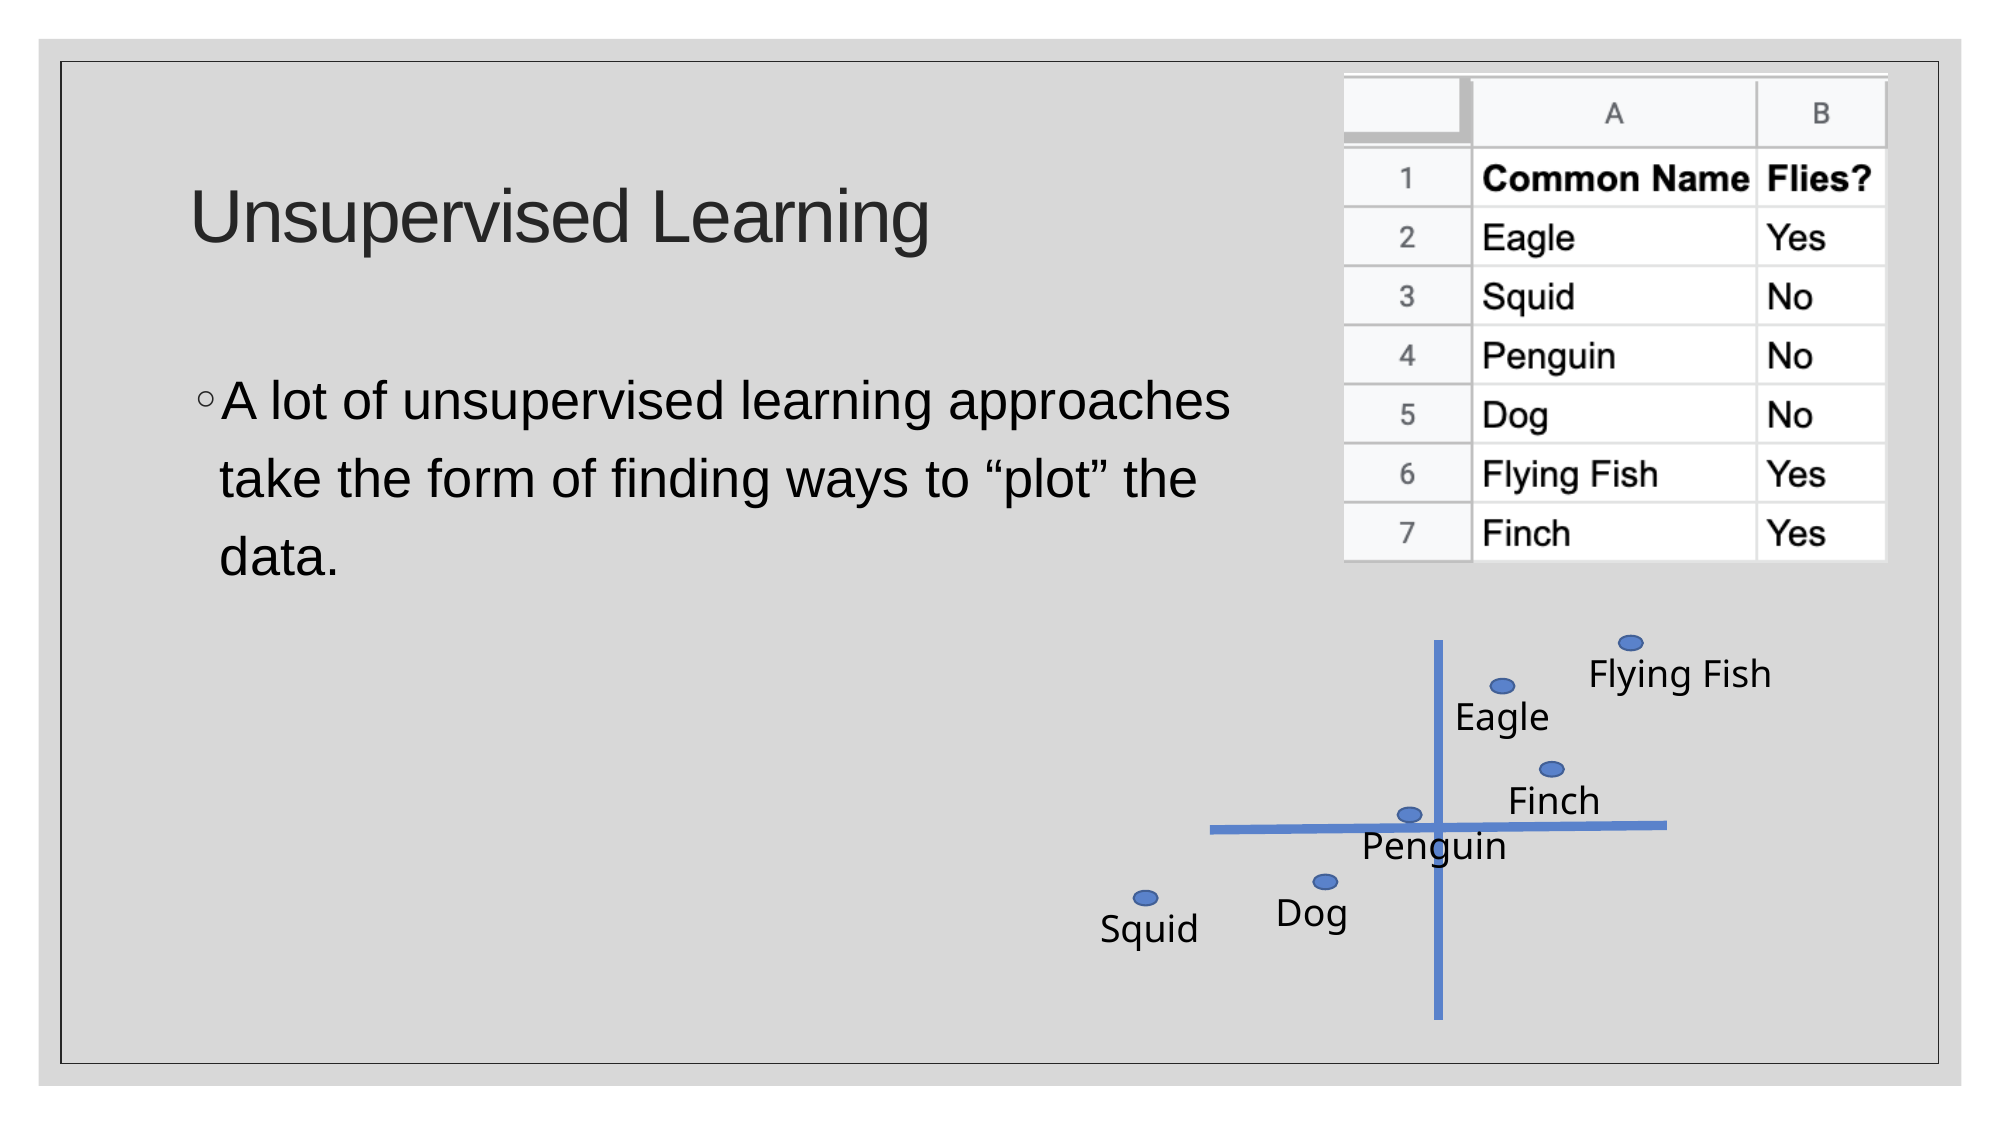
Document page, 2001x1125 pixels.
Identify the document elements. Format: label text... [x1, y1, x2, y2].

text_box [1566, 635, 1795, 704]
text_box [1261, 874, 1363, 943]
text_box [1438, 678, 1567, 747]
picture [1344, 73, 1888, 563]
table_cell Sunny [1434, 643, 1438, 680]
table_cell Sunny [1434, 748, 1438, 804]
list A lot of unsupervised learning approaches take the form of finding ways to “plot” the data. [174, 345, 1345, 977]
table_cell Sunny [1434, 882, 1438, 1020]
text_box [1345, 807, 1524, 876]
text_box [1487, 761, 1622, 830]
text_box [1209, 825, 1339, 830]
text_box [1627, 825, 1667, 830]
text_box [1081, 890, 1219, 959]
title Unsupervised Learning [174, 105, 1338, 331]
